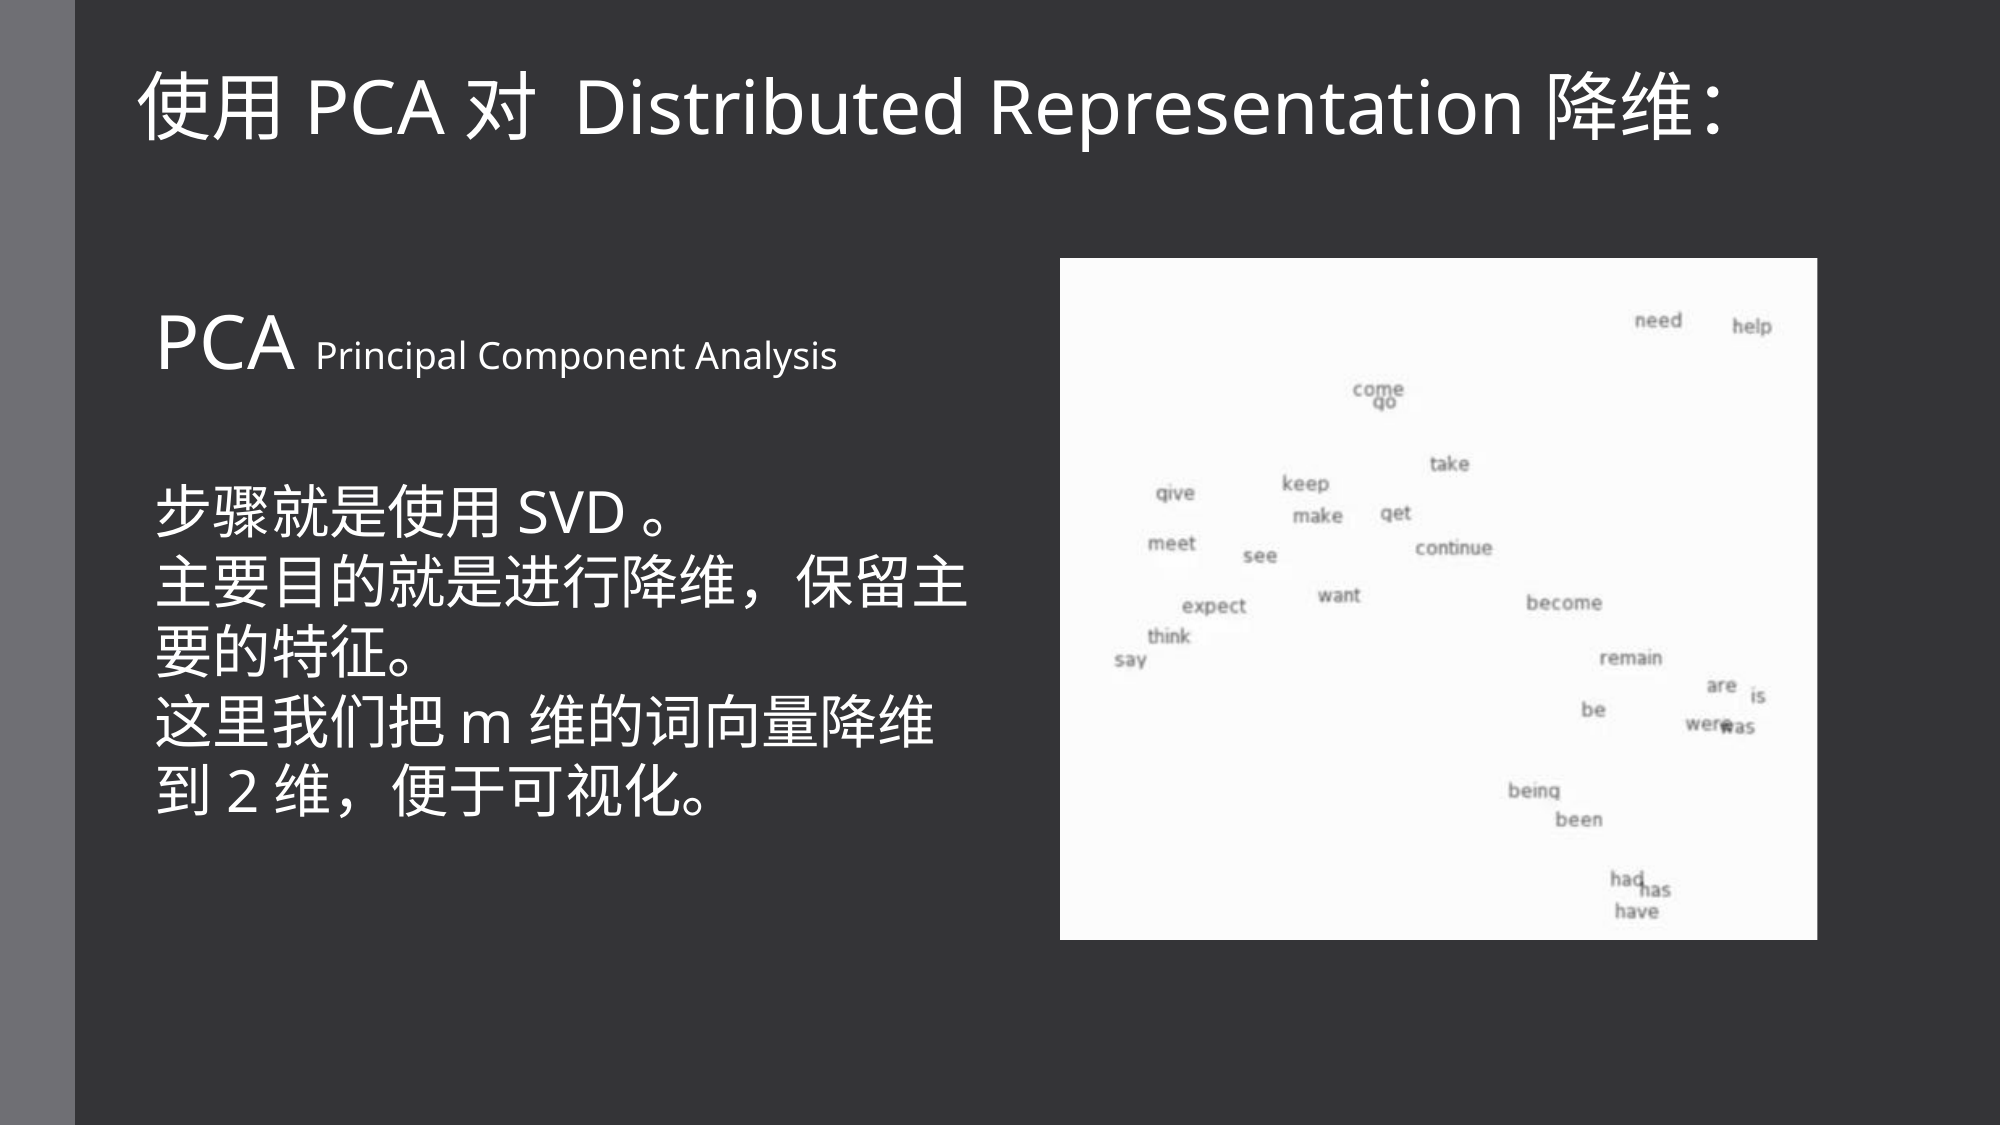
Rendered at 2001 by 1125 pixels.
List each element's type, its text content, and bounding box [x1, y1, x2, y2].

picture [1059, 258, 1818, 941]
text_box PCA Principal Component Analysis 步骤就是使用SVD。 主要目的就是进行降维，保留主要的特征。 这里我们把m维的词向量降维到2维，便于可视化。 [139, 287, 987, 832]
text_box 使用PCA对 Distributed Representation降维： [121, 52, 1784, 158]
